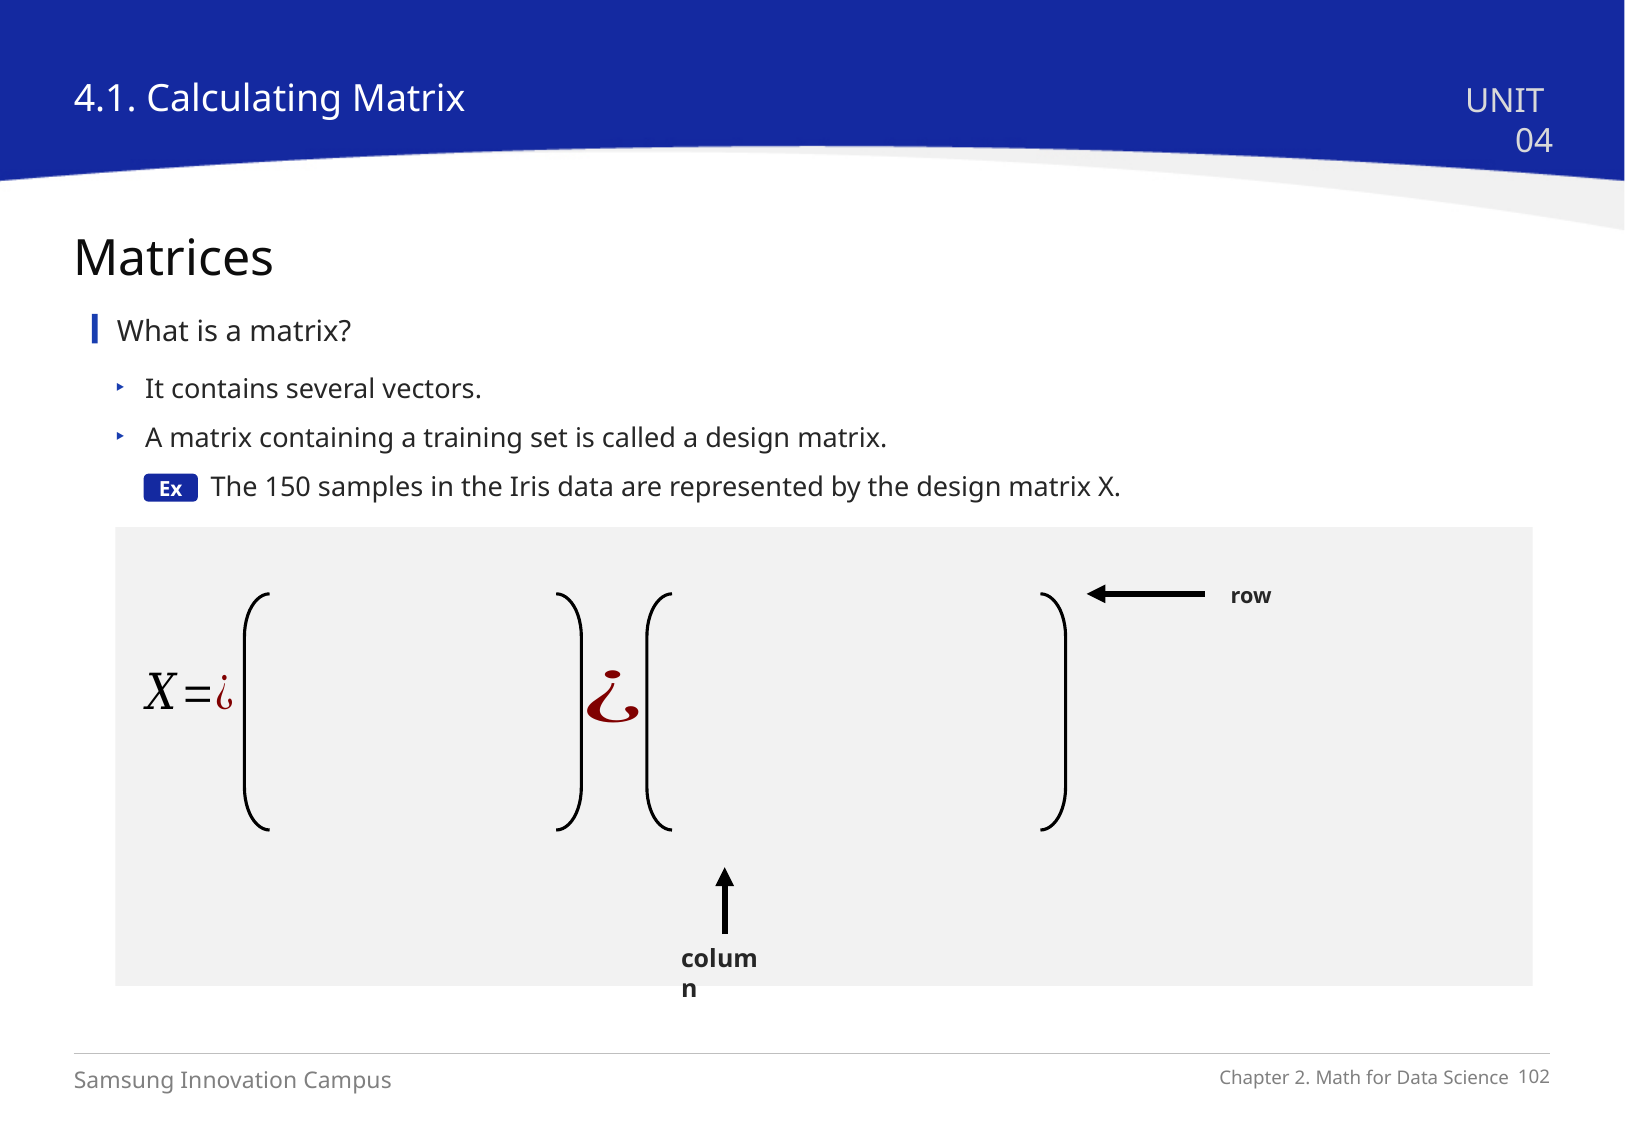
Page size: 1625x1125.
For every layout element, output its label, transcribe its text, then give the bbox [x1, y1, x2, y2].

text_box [115, 526, 1533, 999]
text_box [73, 73, 1554, 120]
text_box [91, 311, 1533, 348]
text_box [115, 359, 1532, 516]
picture [0, 0, 1625, 1125]
text_box Matrices [73, 224, 1552, 287]
